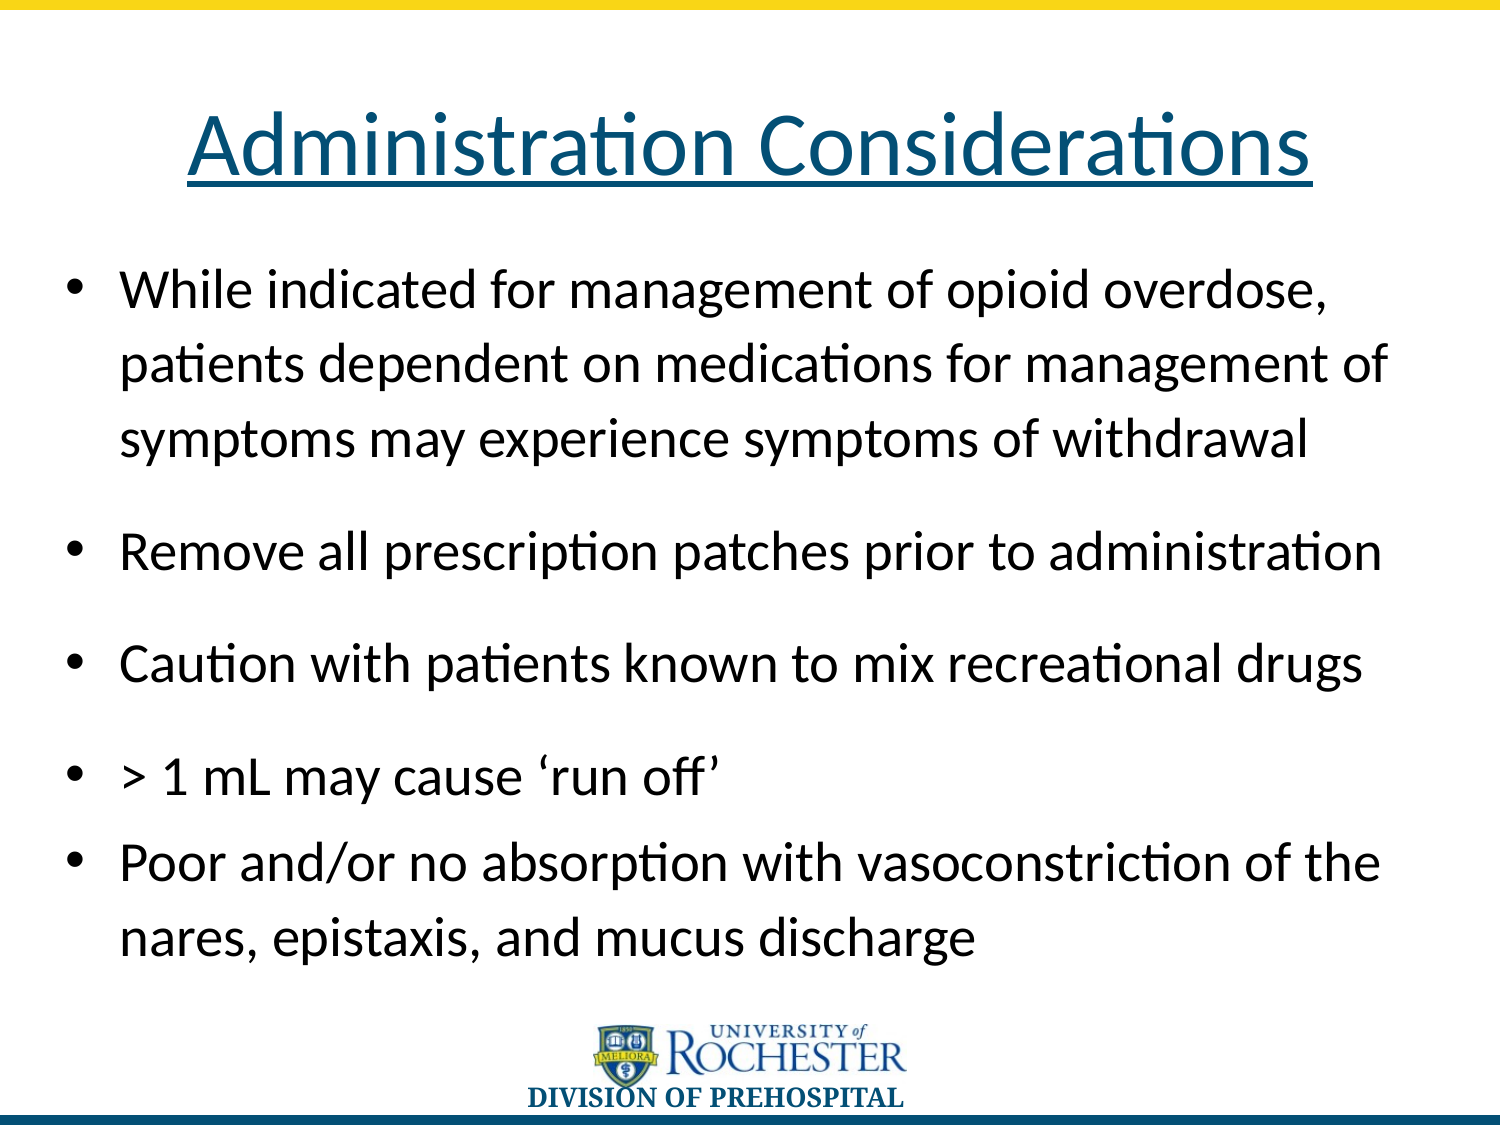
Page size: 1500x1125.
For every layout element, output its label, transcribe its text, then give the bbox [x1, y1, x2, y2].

list While indicated for management of opioid overdose, patients dependent on medications for management of symptoms may experience symptoms of withdrawal Remove all prescription patches prior to administration Caution with patients known to mix recreational drugs > 1 mL may cause ‘run off’ Poor and/or no absorption with vasoconstriction of the nares, epistaxis, and mucus discharge [50, 237, 1450, 980]
picture [593, 1024, 907, 1089]
title Administration Considerations [75, 45, 1425, 233]
